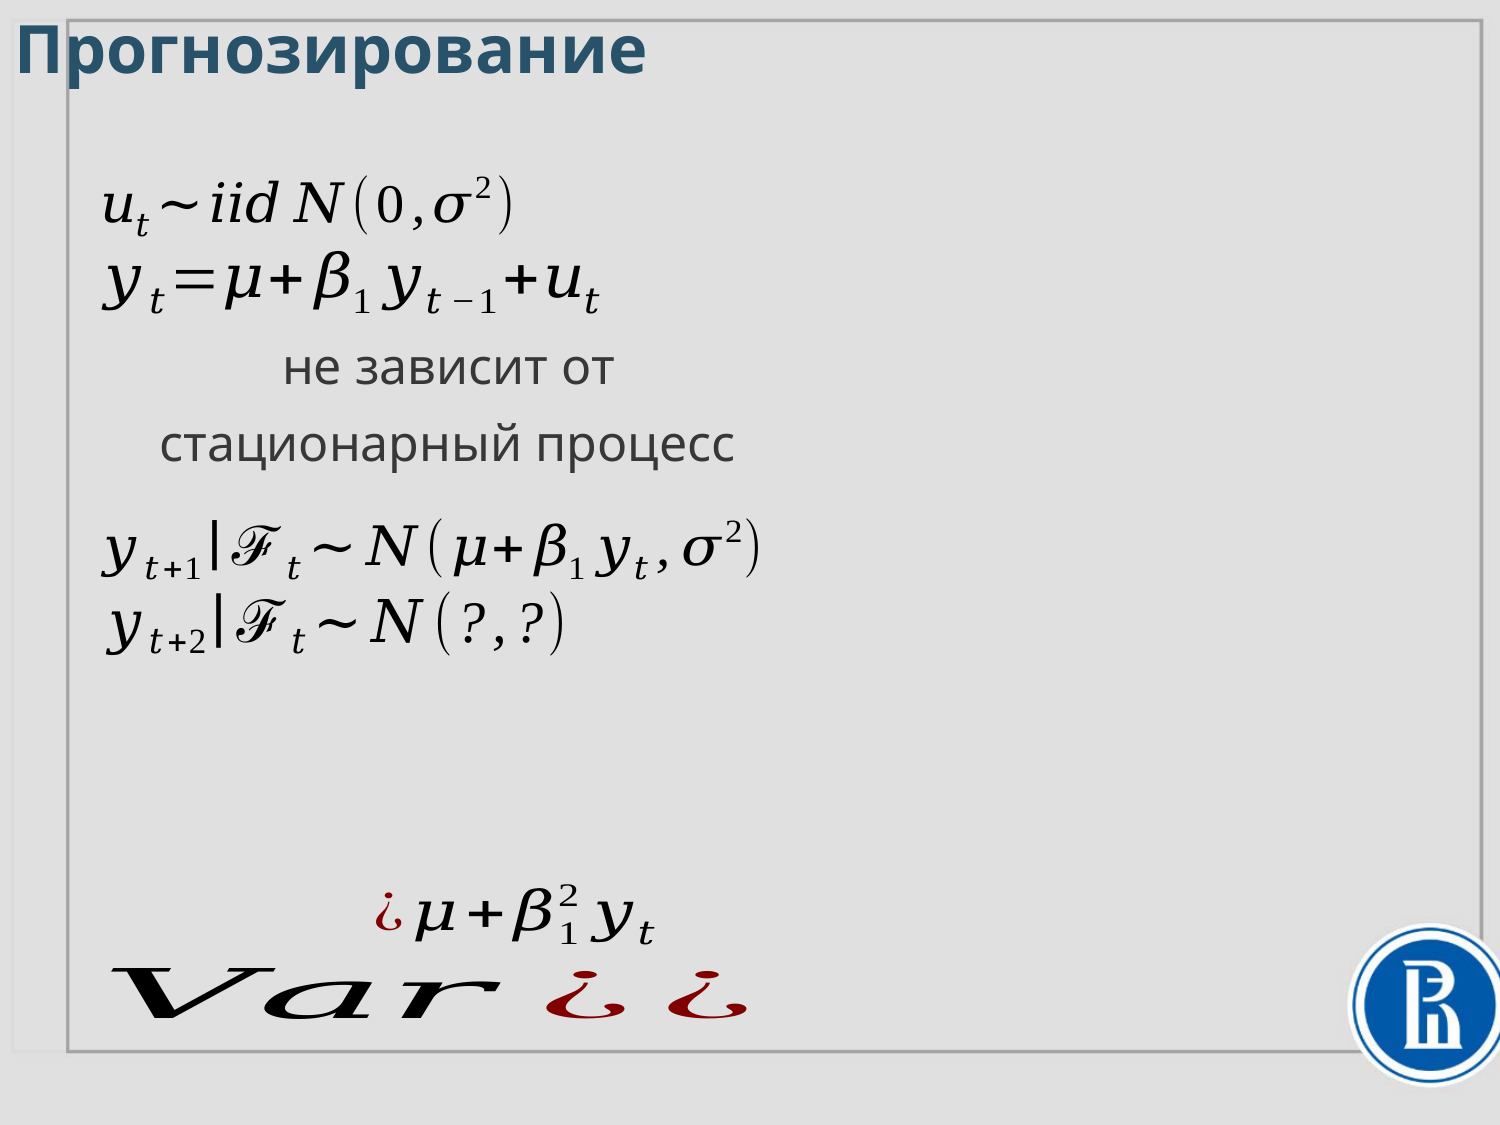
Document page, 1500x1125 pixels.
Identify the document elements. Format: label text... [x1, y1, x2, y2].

picture [0, 96, 1500, 1125]
text_box Прогнозирование [0, 0, 1500, 96]
